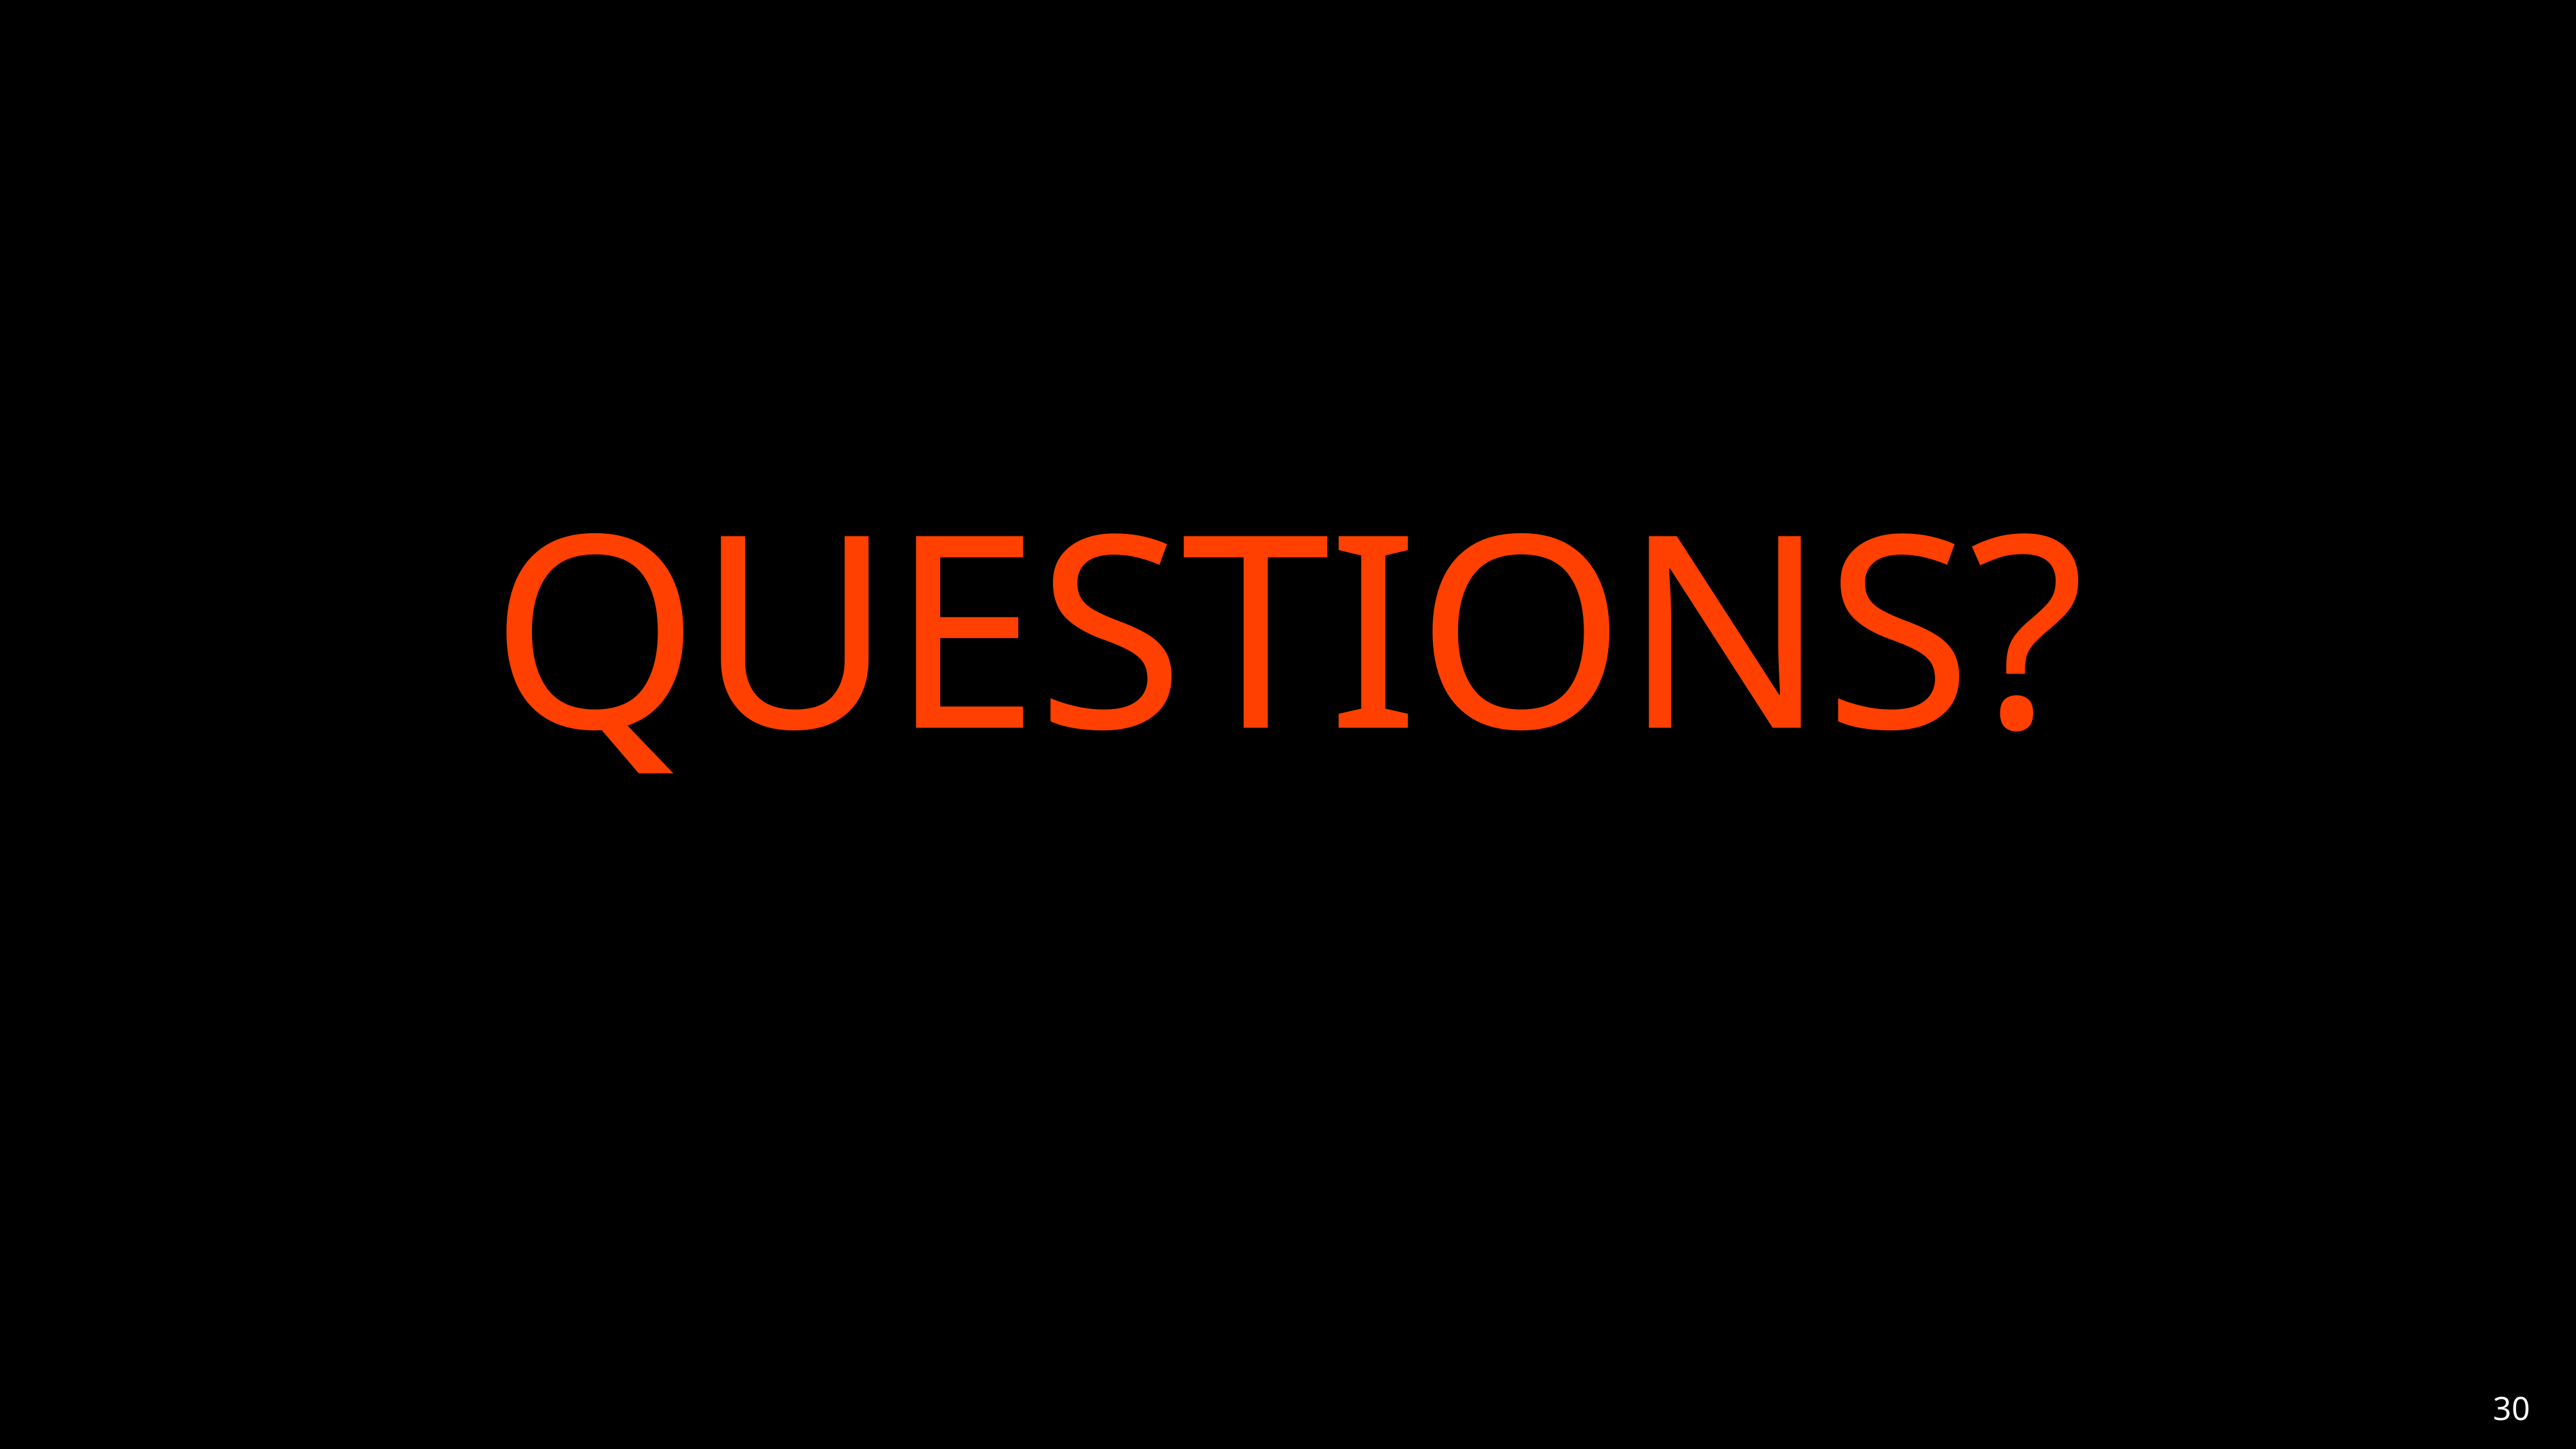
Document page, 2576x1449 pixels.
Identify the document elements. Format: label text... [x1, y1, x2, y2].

text_box [2427, 1382, 2576, 1437]
list Questions? [286, 519, 2290, 779]
